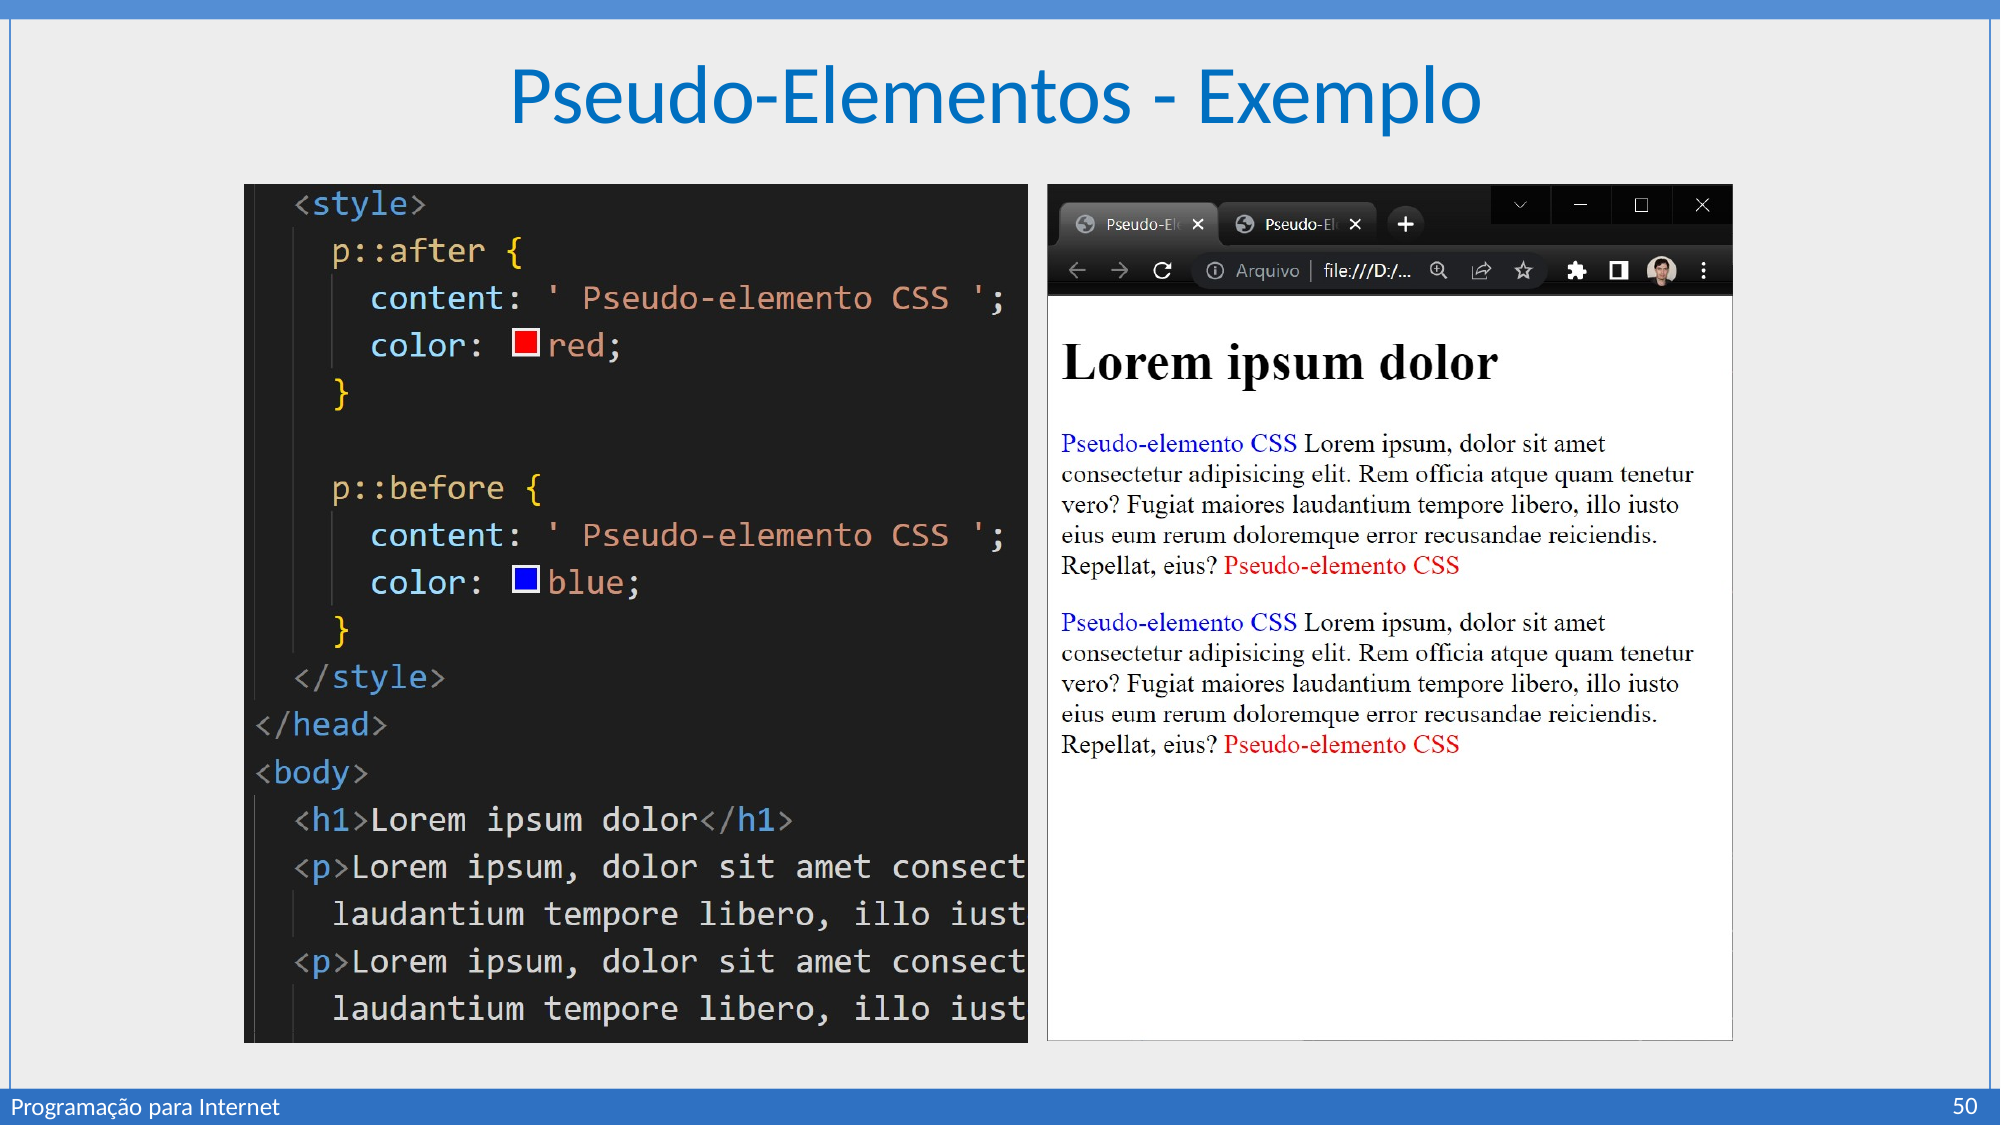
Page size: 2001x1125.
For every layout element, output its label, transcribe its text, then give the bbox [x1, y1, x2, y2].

slide_number Programação para Internet [8, 1094, 287, 1125]
slide_number 50 [1946, 1093, 1985, 1125]
picture [1046, 184, 1733, 1042]
title Pseudo-Elementos - Exemplo [507, 38, 1493, 229]
picture [243, 184, 1028, 1043]
